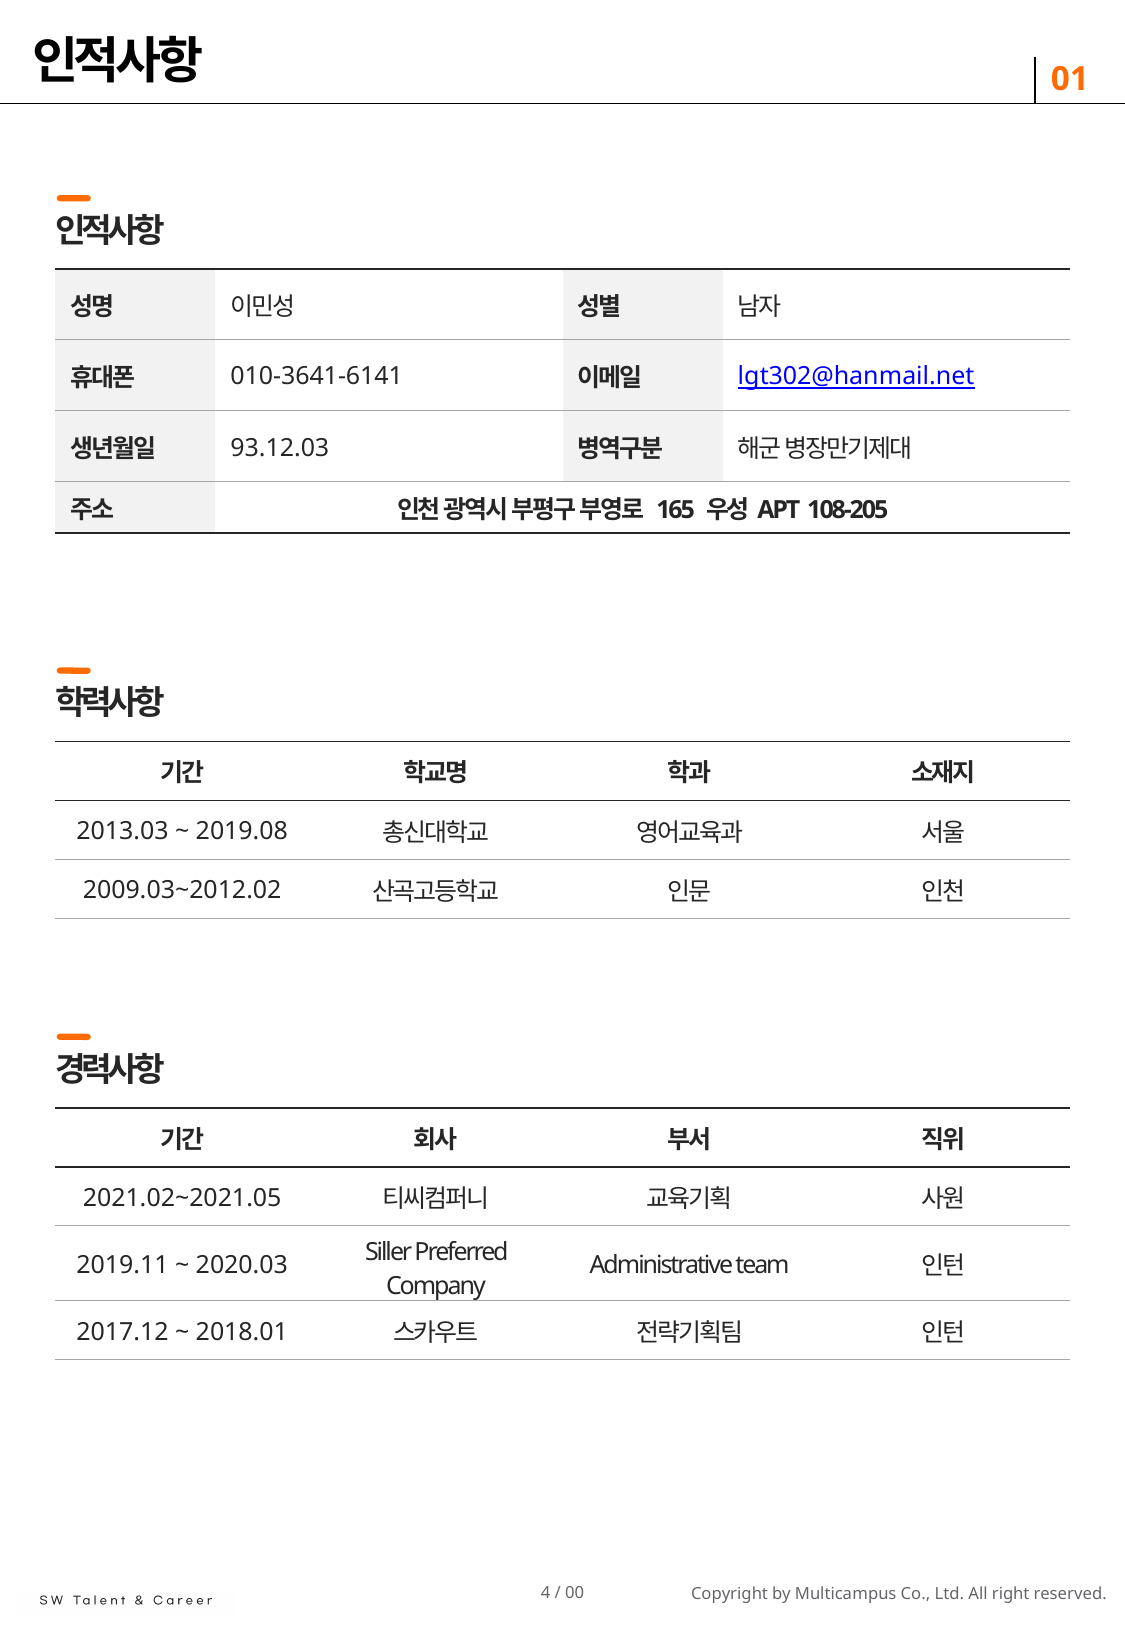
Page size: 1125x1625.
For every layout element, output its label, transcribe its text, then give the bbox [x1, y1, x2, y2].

table_cell 주소 [55, 482, 215, 532]
table_cell 티씨컴퍼니 [309, 1168, 563, 1225]
table_cell 교육기획 [563, 1168, 817, 1225]
table_cell 전략기획팀 [563, 1301, 817, 1359]
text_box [55, 1036, 165, 1089]
table_header 기간 [55, 1109, 309, 1166]
table_header 이민성 [215, 270, 563, 339]
table_header 성별 [563, 270, 723, 339]
table_cell lgt302@hanmail.net [723, 340, 1070, 410]
table_cell 서울 [817, 801, 1070, 859]
table_header 학과 [563, 742, 817, 800]
table_cell 산곡고등학교 [309, 860, 563, 918]
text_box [55, 670, 165, 723]
table_cell 인턴 [817, 1226, 1070, 1300]
table_cell 휴대폰 [55, 340, 215, 410]
table_cell 인문 [563, 860, 817, 918]
table_header 소재지 [817, 742, 1070, 800]
table_cell 2019.11 ~ 2020.03 [55, 1226, 309, 1300]
table_header 직위 [817, 1109, 1070, 1166]
table_cell 010-3641-6141 [215, 340, 563, 410]
table_cell 2017.12 ~ 2018.01 [55, 1301, 309, 1359]
table_cell 병역구분 [563, 411, 723, 481]
table_cell 해군 병장만기제대 [723, 411, 1070, 481]
table_header 부서 [563, 1109, 817, 1166]
table_cell 93.12.03 [215, 411, 563, 481]
table_header 성명 [55, 270, 215, 339]
table_cell 이메일 [563, 340, 723, 410]
table_cell 인턴 [817, 1301, 1070, 1359]
table_cell Administrative team [563, 1226, 817, 1300]
table_cell 2009.03~2012.02 [55, 860, 309, 918]
table_cell 영어교육과 [563, 801, 817, 859]
title 인적사항 [17, 12, 1120, 104]
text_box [55, 197, 165, 250]
table_cell 인천 [817, 860, 1070, 918]
table_cell 인천 광역시 부평구 부영로 165 우성APT 108-205 [215, 482, 1070, 532]
table_header 회사 [309, 1109, 563, 1166]
table_cell 생년월일 [55, 411, 215, 481]
table_header 기간 [55, 742, 309, 800]
picture [15, 1591, 236, 1617]
text_box 01 [1035, 49, 1104, 105]
table_cell 2013.03 ~ 2019.08 [55, 801, 309, 859]
table_header 학교명 [309, 742, 563, 800]
table_cell 총신대학교 [309, 801, 563, 859]
table_cell 2021.02~2021.05 [55, 1168, 309, 1225]
table_cell Siller Preferred Company [309, 1226, 563, 1300]
table_header 남자 [723, 270, 1070, 339]
table_cell 사원 [817, 1168, 1070, 1225]
table_cell 스카우트 [309, 1301, 563, 1359]
